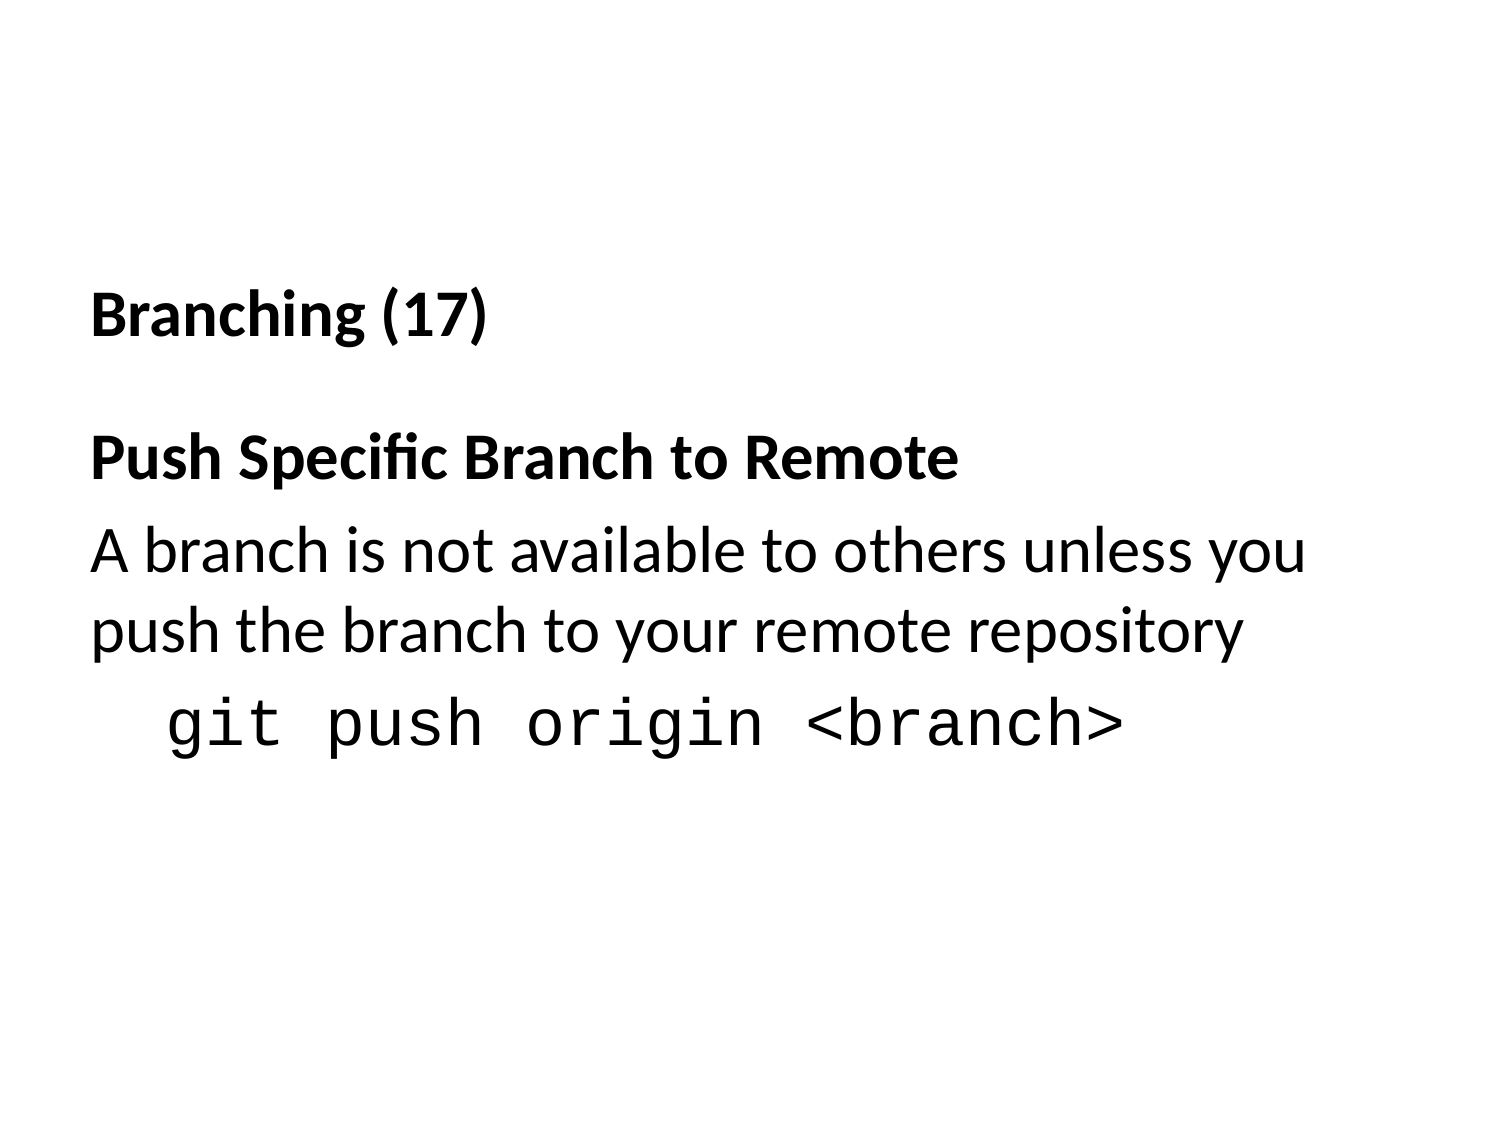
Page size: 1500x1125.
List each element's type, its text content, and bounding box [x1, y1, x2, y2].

list Branching (17) Push Specific Branch to Remote A branch is not available to others unless you push the branch to your remote repository git push origin <branch> [75, 262, 1425, 1005]
